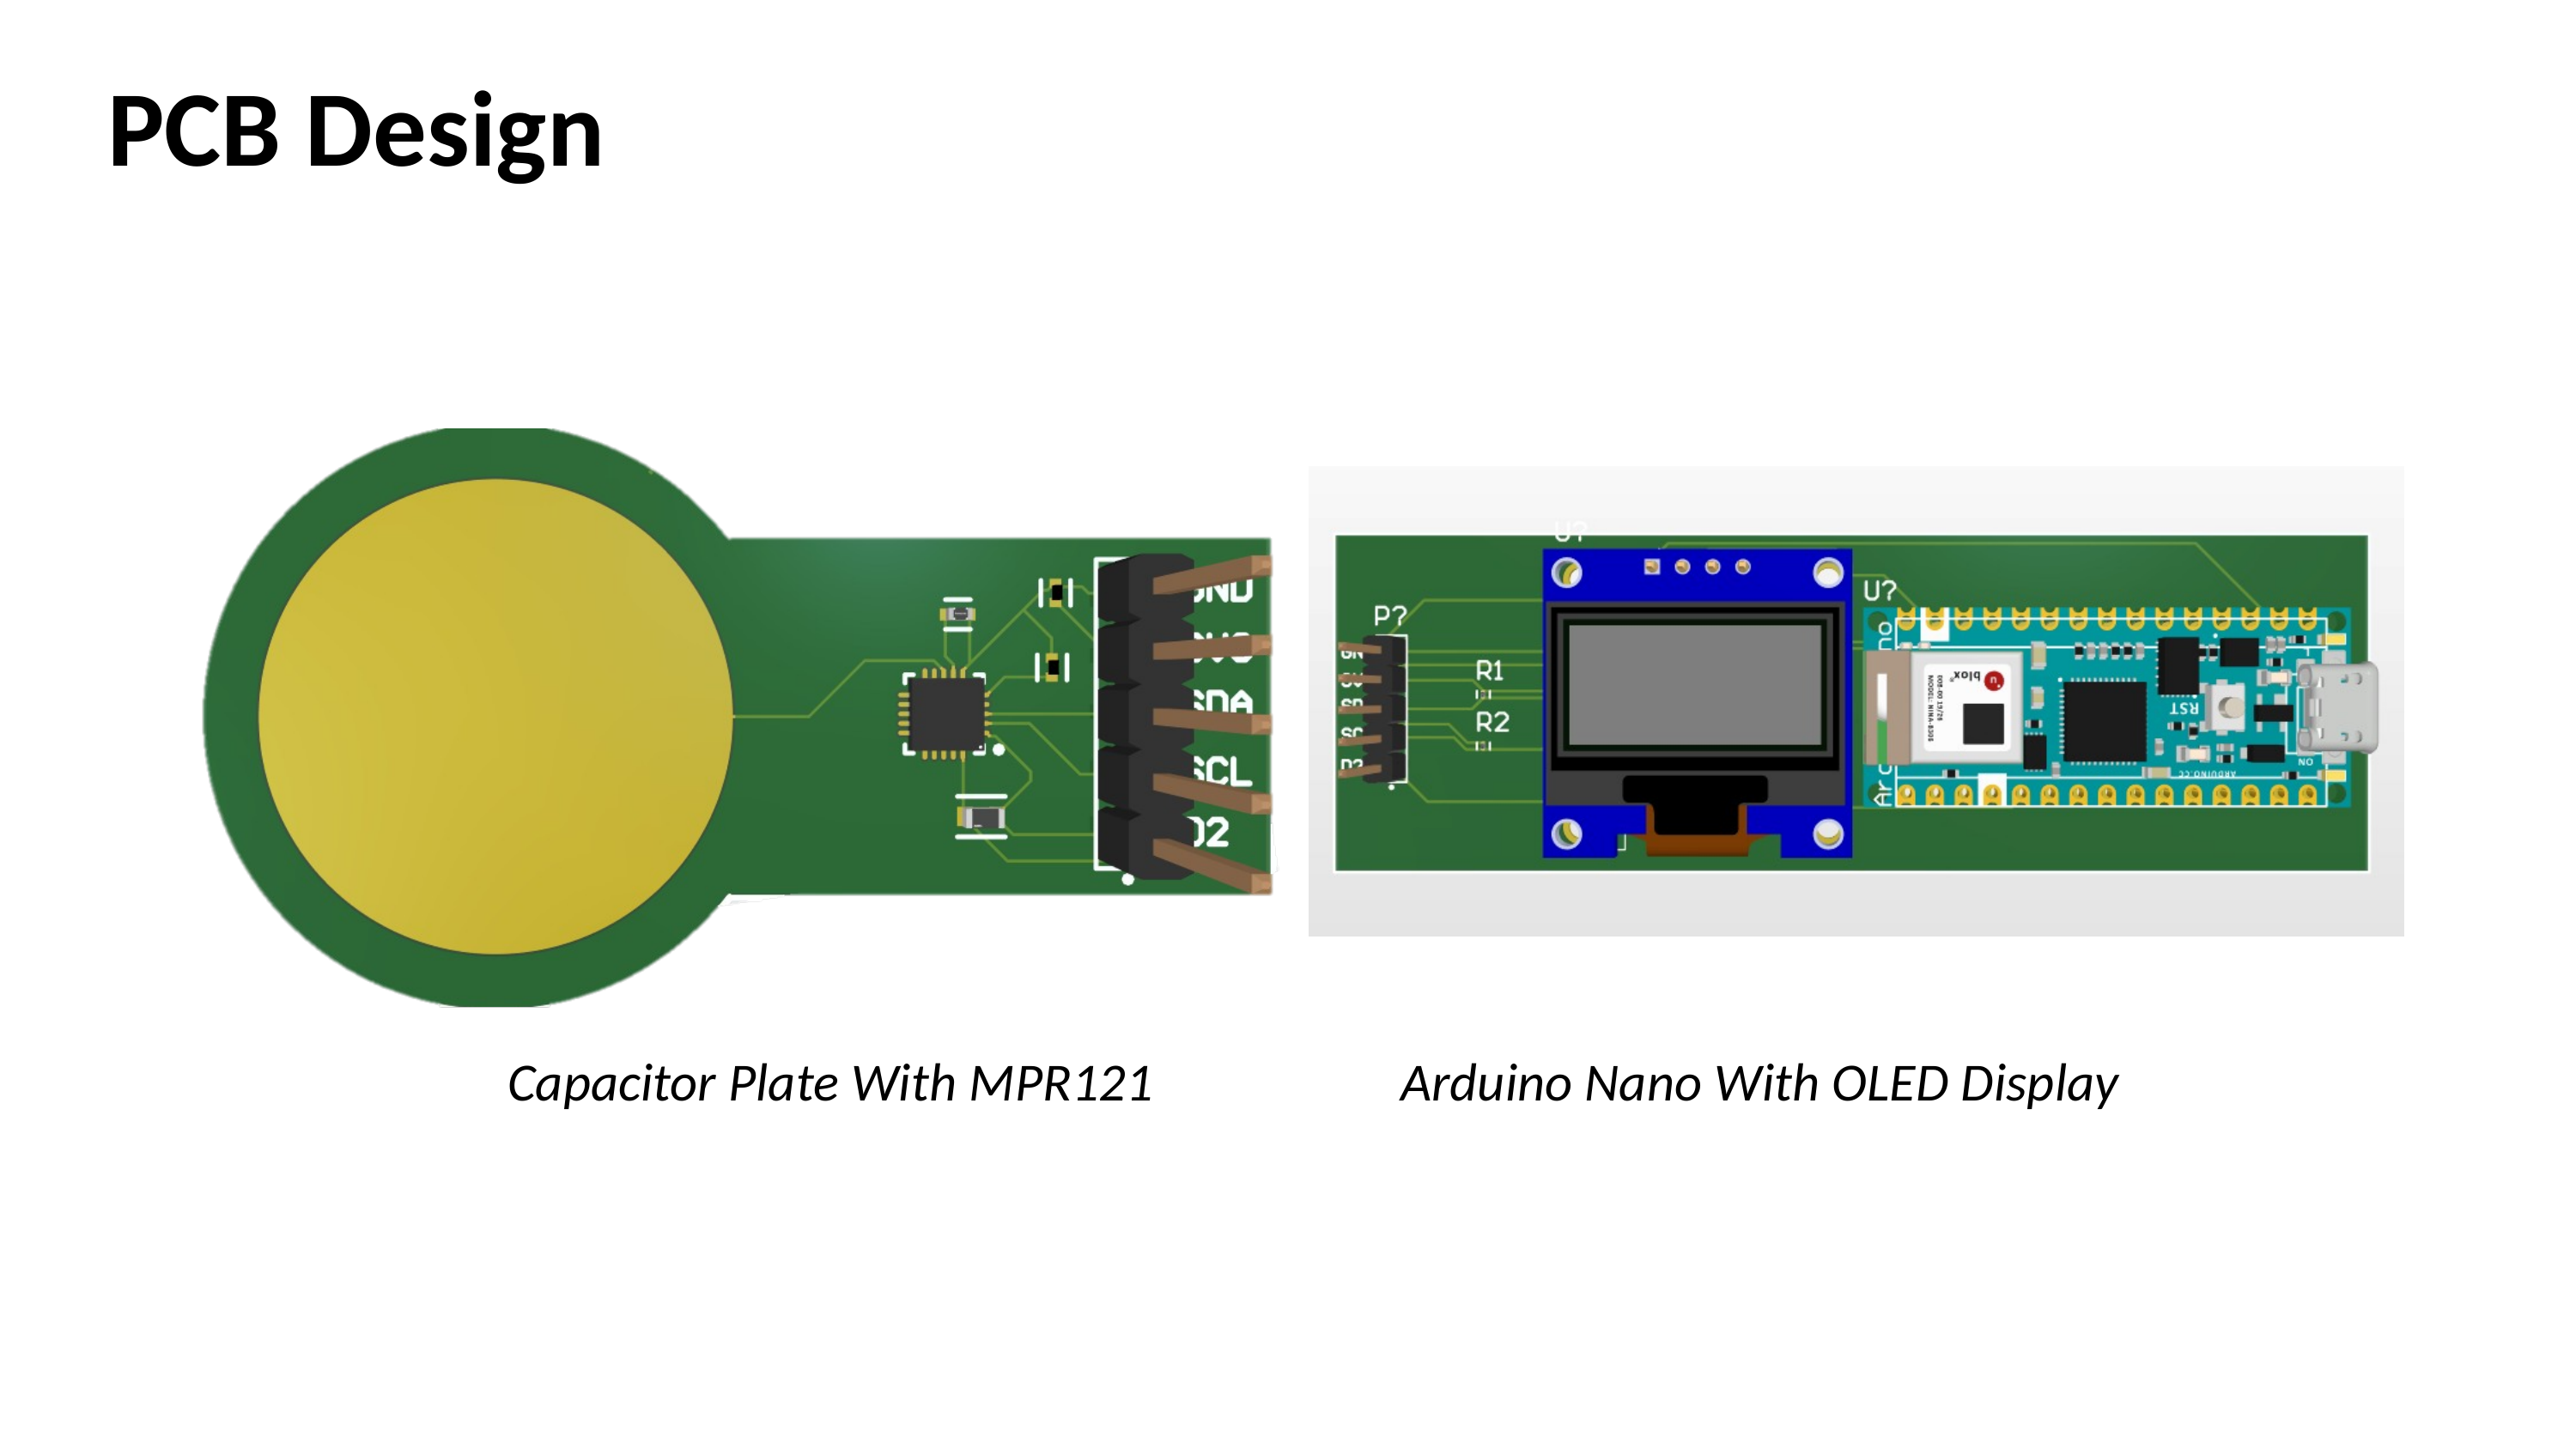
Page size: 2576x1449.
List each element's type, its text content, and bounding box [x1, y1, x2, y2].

picture [1309, 466, 2405, 937]
picture [192, 428, 1289, 1021]
text_box PCB Design [107, 58, 2490, 1384]
text_box Capacitor Plate With MPR121 [386, 1040, 1288, 1119]
text_box Arduino Nano With OLED Display [1309, 1040, 2211, 1119]
